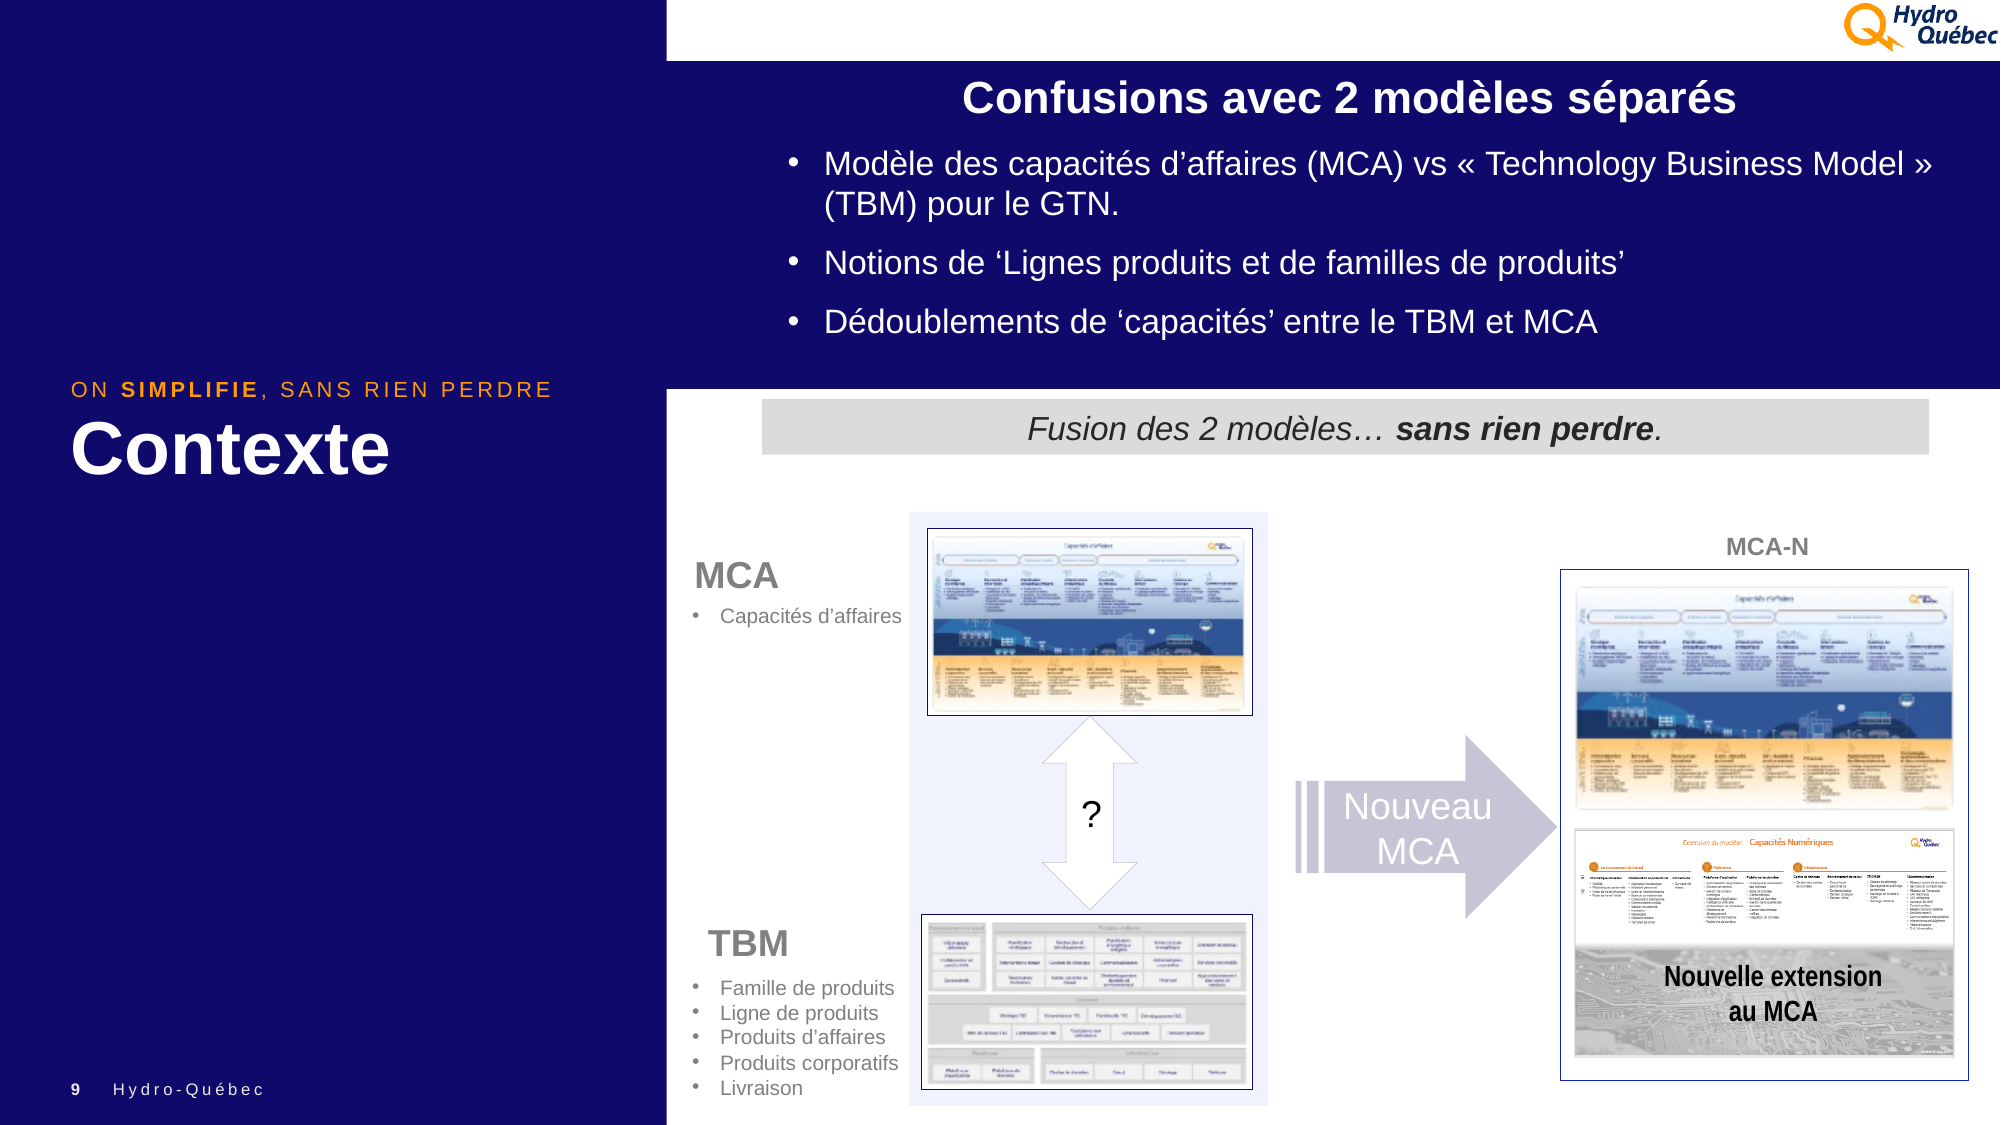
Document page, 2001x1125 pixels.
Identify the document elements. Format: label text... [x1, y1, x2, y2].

list On simplifie, sans rien perdre [70, 375, 594, 402]
text_box MCA [694, 551, 790, 617]
text_box MCA-N [1726, 530, 1840, 568]
list Confusions avec 2 modèles séparés Modèle des capacités d’affaires (MCA) vs « Technology Business Model » (TBM) pour le GTN. Notions de ‘Lignes produits et de familles de produits’ Dédoublements de ‘capacités’ entre le TBM et MCA [663, 61, 2000, 389]
text_box Fusion des 2 modèles… sans rien perdre. [762, 399, 1930, 455]
text_box ? [1040, 716, 1140, 912]
text_box Capacités d’affaires [677, 595, 927, 636]
picture [921, 914, 1253, 1090]
text_box TBM [708, 919, 803, 985]
text_box Nouveau MCA [1306, 780, 1320, 874]
text_box Famille de produits Ligne de produits Produits d’affaires Produits corporatifs Livraison [677, 966, 938, 1125]
text_box [908, 511, 1269, 1107]
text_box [1559, 568, 1969, 1081]
picture [1844, 3, 1998, 52]
picture [927, 528, 1253, 716]
title Contexte [70, 410, 594, 493]
text_box Nouveau MCA [1323, 732, 1559, 922]
text_box Nouveau MCA [1295, 780, 1302, 874]
